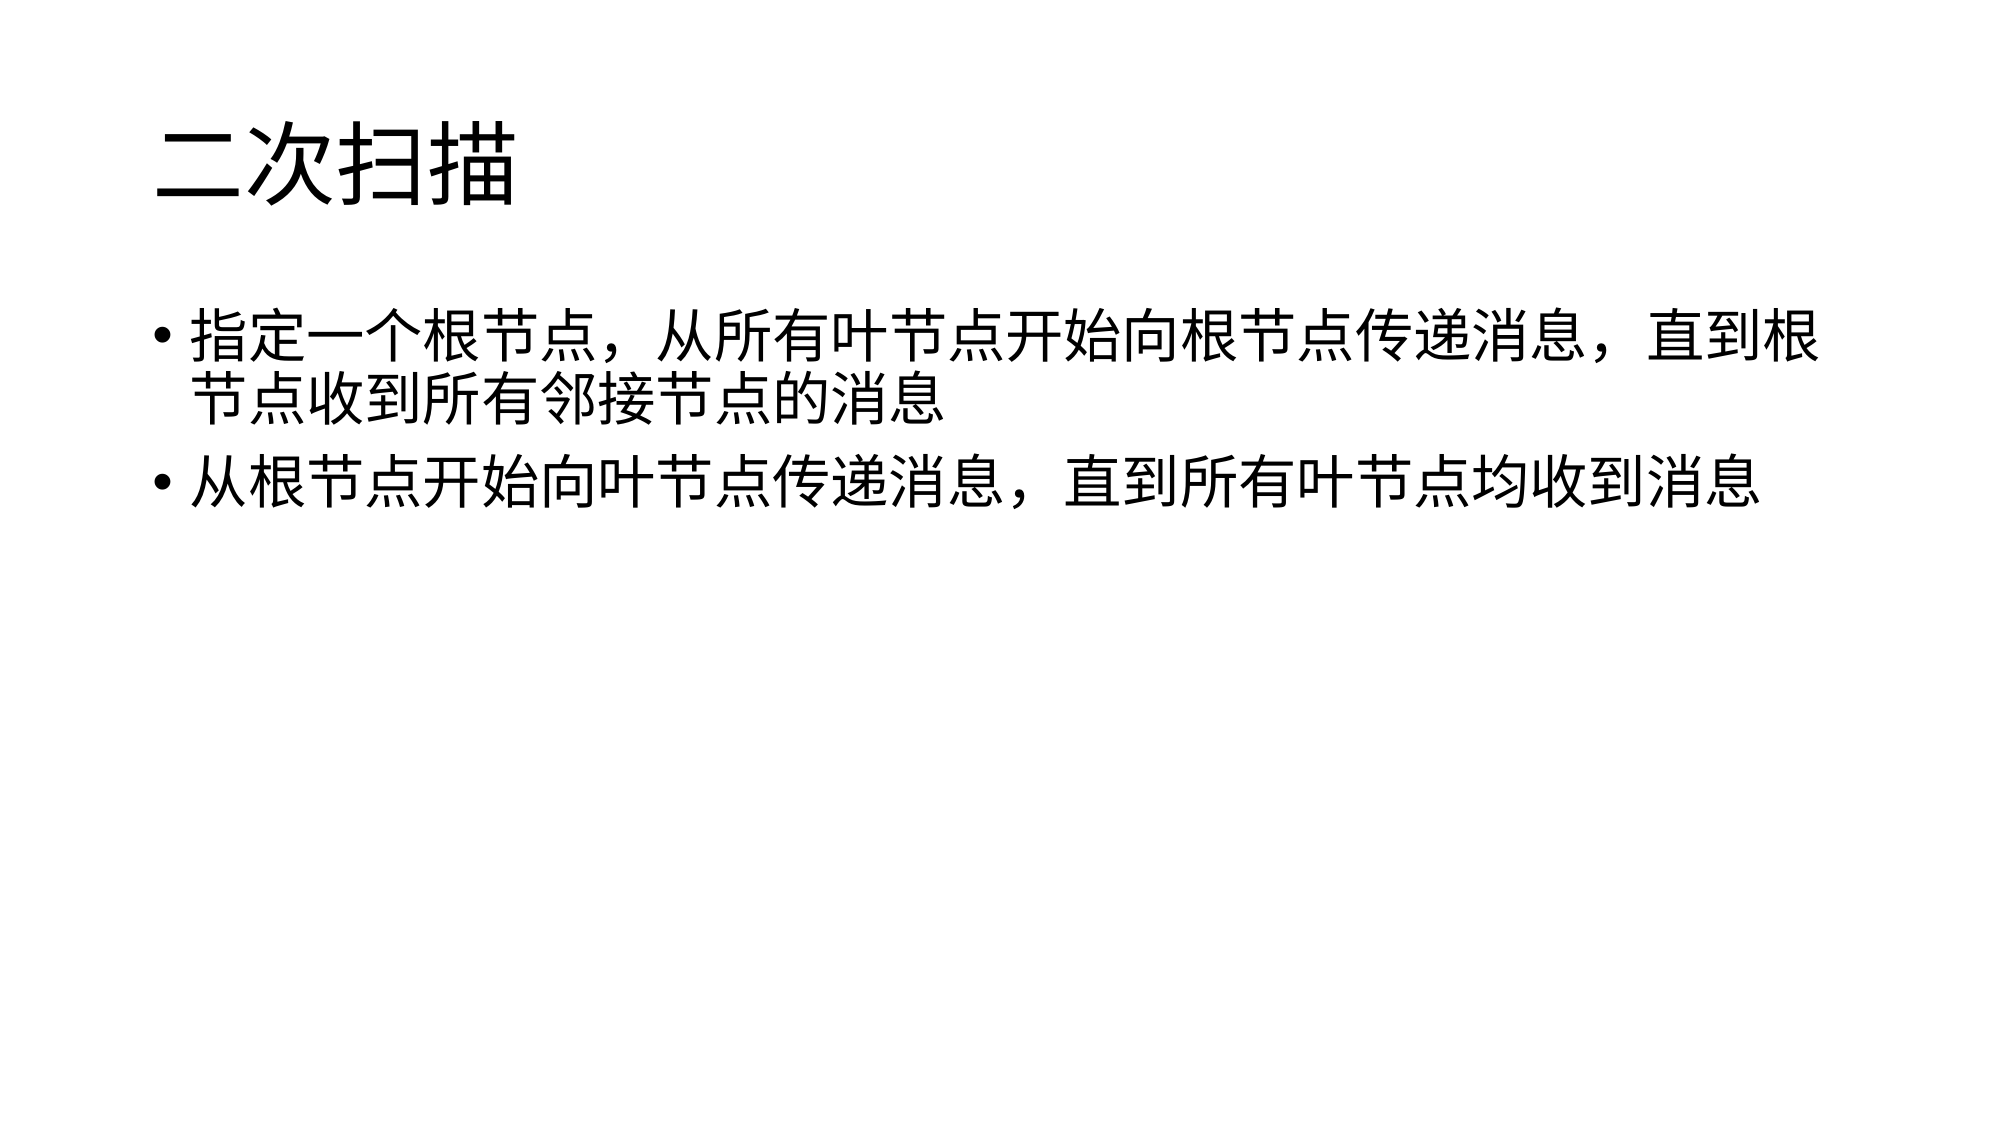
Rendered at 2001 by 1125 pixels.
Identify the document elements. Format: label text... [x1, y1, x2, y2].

list 指定一个根节点，从所有叶节点开始向根节点传递消息，直到根节点收到所有邻接节点的消息 从根节点开始向叶节点传递消息，直到所有叶节点均收到消息 [137, 299, 1863, 1014]
title 二次扫描 [137, 59, 1863, 278]
